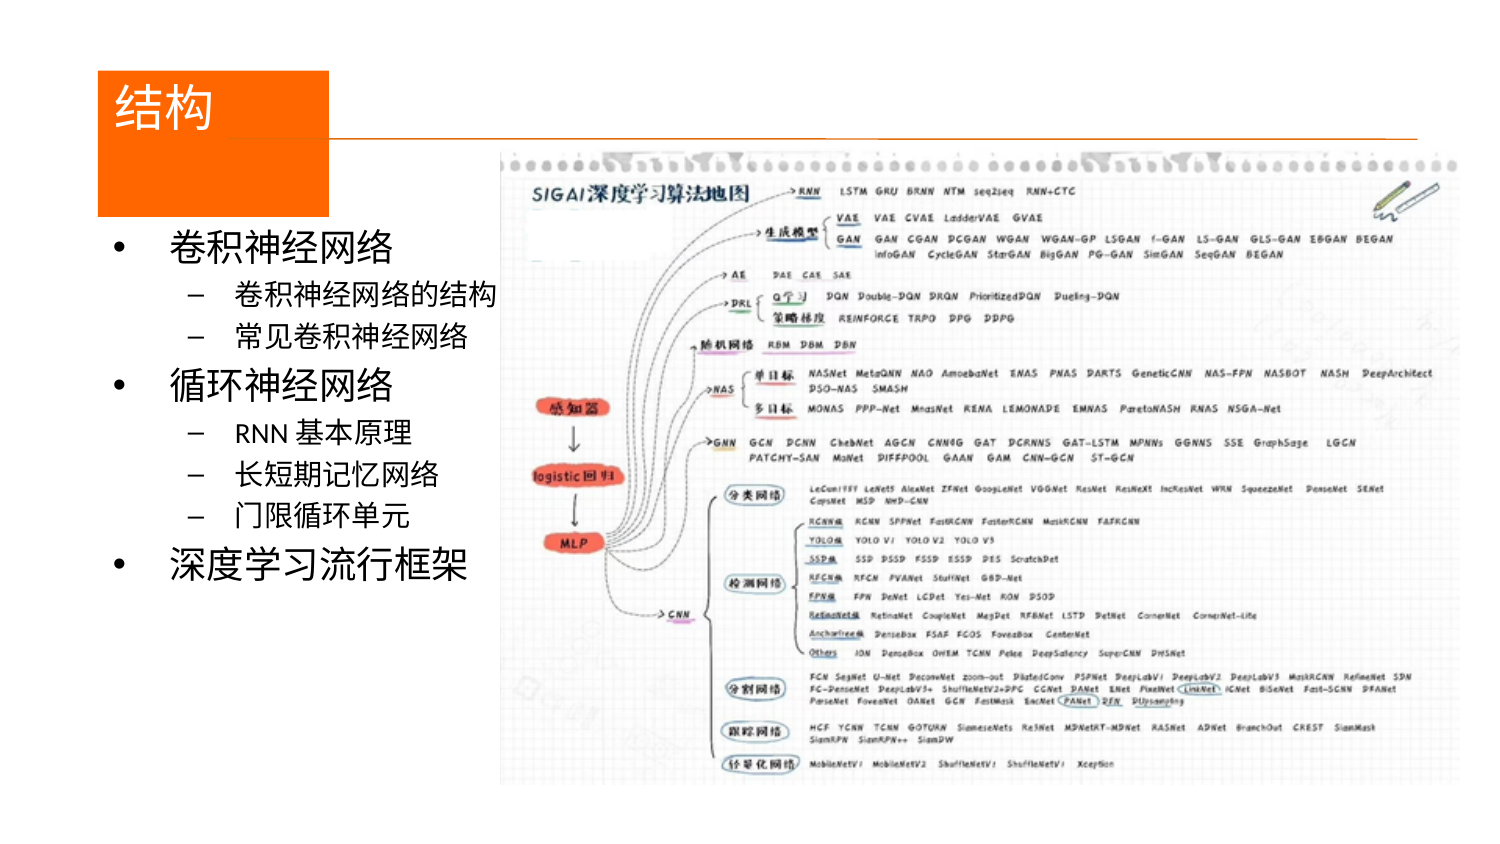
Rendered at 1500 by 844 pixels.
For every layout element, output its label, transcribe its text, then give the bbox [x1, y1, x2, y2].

title 结构 [97, 70, 329, 217]
text_box 卷积神经网络 卷积神经网络的结构 常见卷积神经网络 循环神经网络 RNN基本原理 长短期记忆网络 门限循环单元 深度学习流行框架 [110, 212, 494, 587]
picture [499, 148, 1460, 785]
